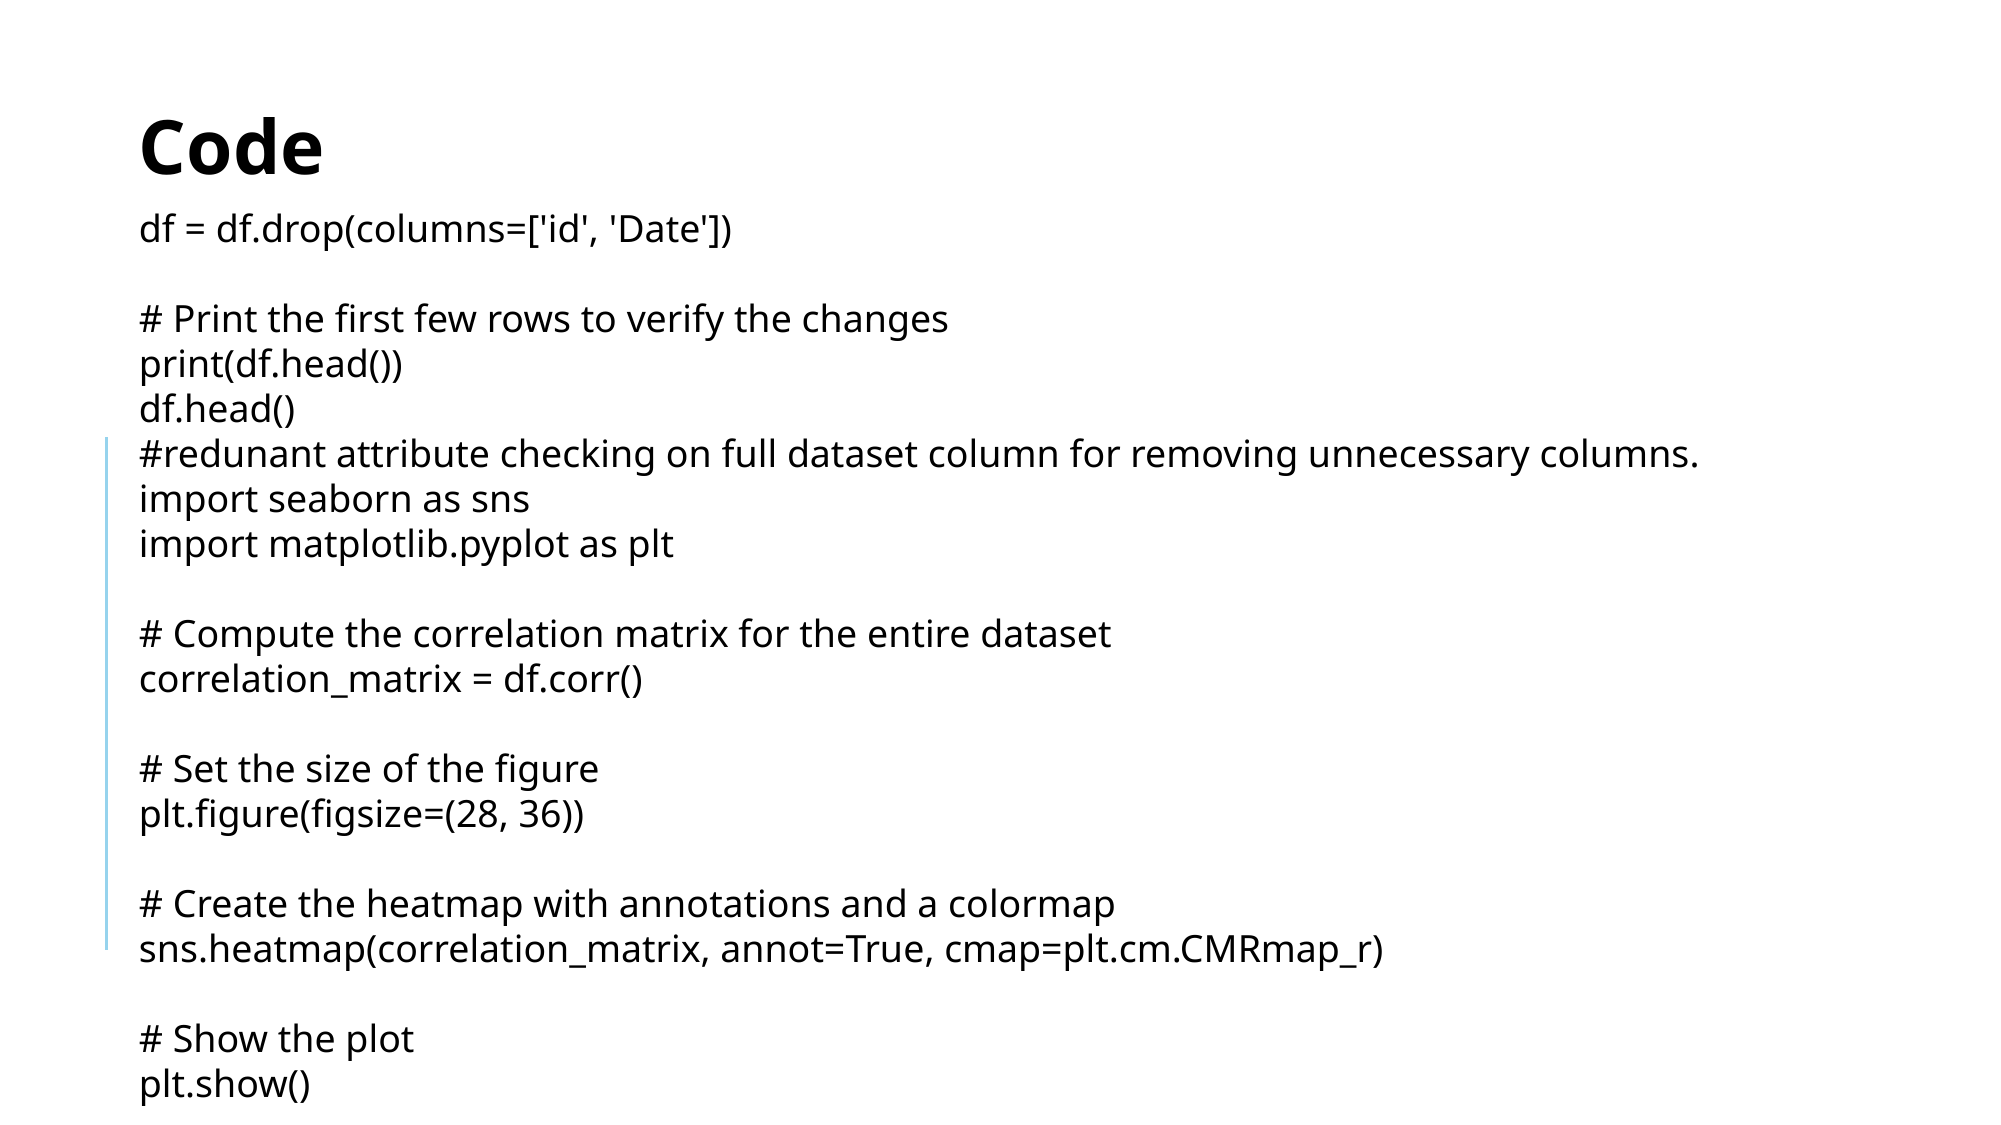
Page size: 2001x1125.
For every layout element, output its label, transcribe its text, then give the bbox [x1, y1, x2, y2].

text_box Code [124, 91, 396, 197]
text_box df = df.drop(columns=['id', 'Date']) # Print the first few rows to verify the changes print(df.head()) df.head() #redunant attribute checking on full dataset column for removing unnecessary columns. import seaborn as sns import matplotlib.pyplot as plt # Compute the correlation matrix for the entire dataset correlation_matrix = df.corr() # Set the size of the figure plt.figure(figsize=(28, 36)) # Create the heatmap with annotations and a colormap sns.heatmap(correlation_matrix, annot=True, cmap=plt.cm.CMRmap_r) # Show the plot plt.show() [124, 197, 1908, 1113]
